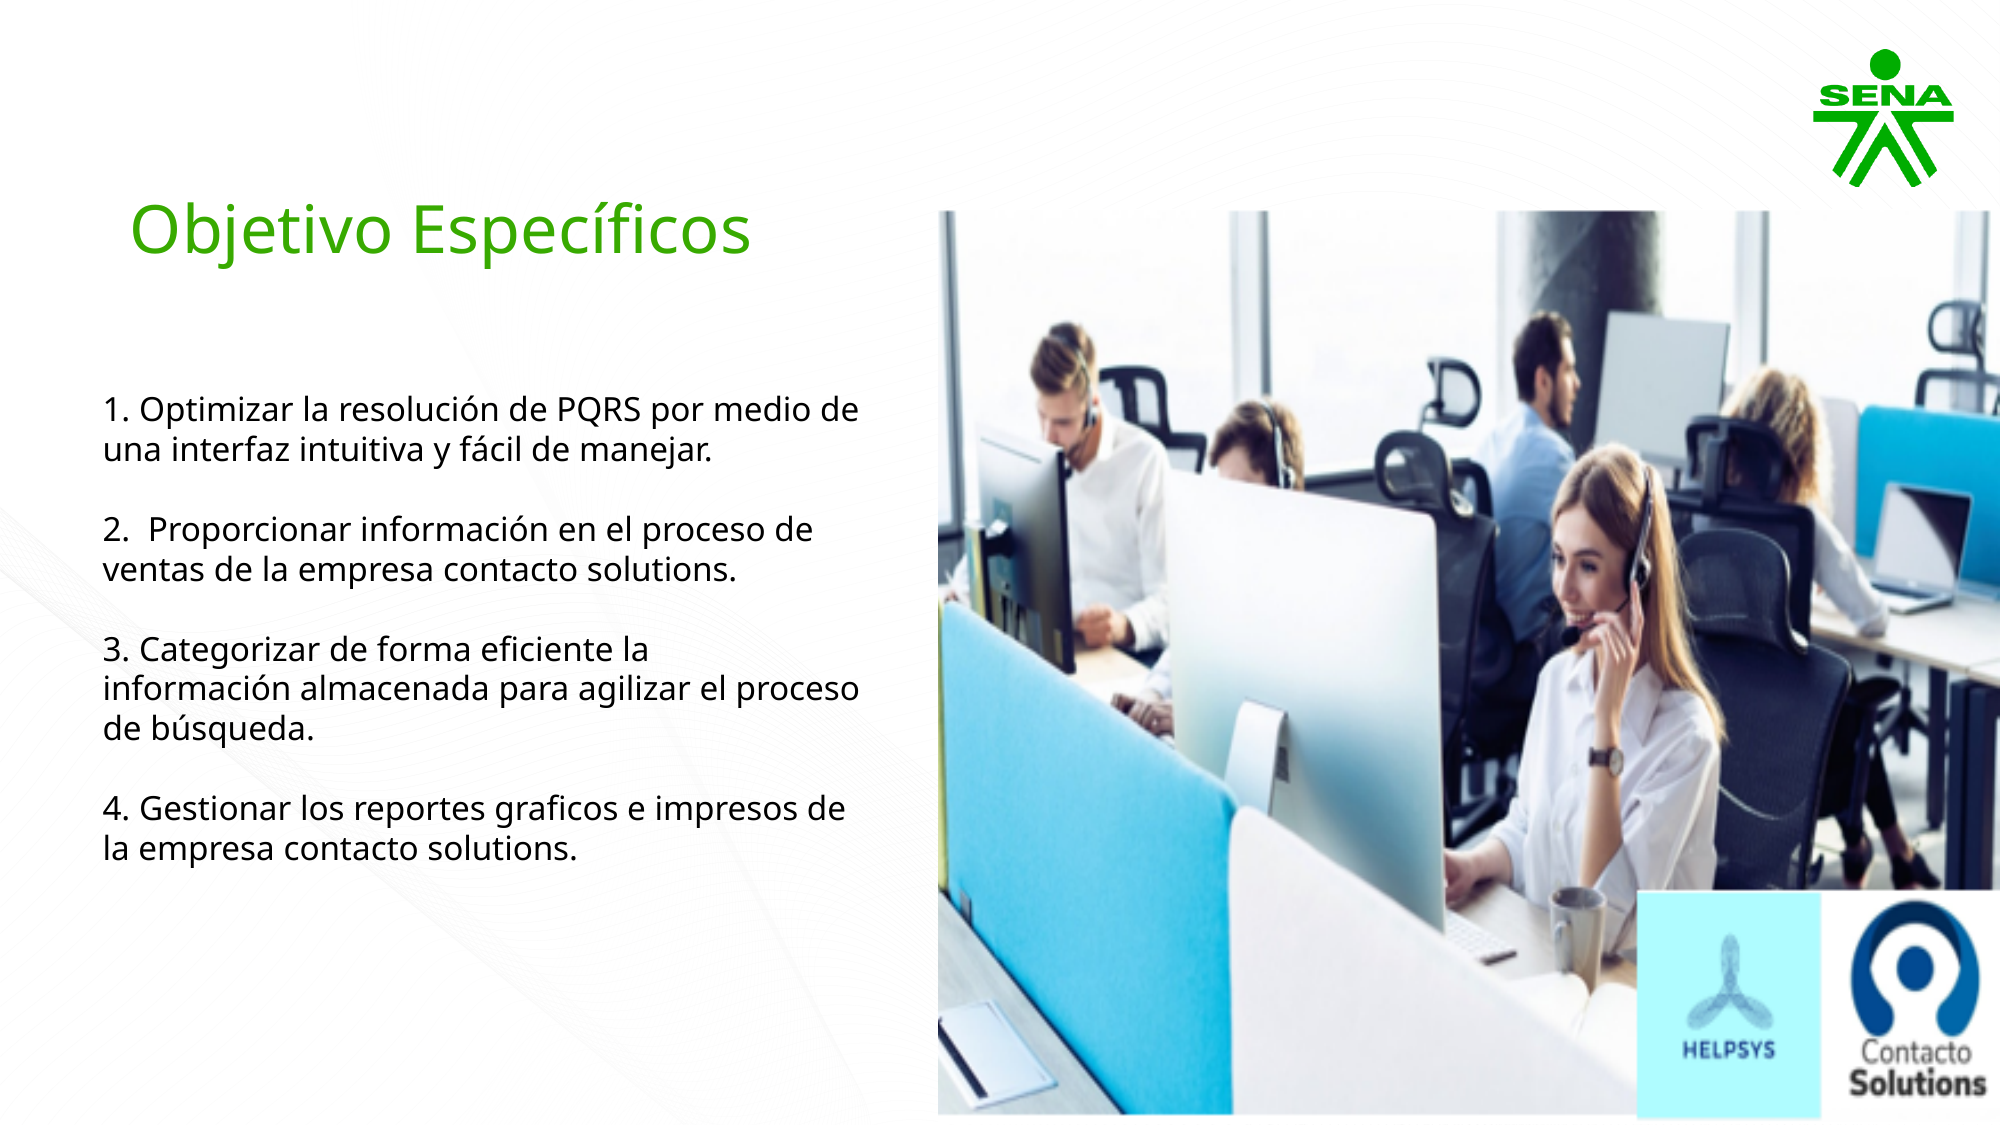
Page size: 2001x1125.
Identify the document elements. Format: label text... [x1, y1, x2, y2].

text_box 1. Optimizar la resolución de PQRS por medio de una interfaz intuitiva y fácil de manejar. 2. Proporcionar información en el proceso de ventas de la empresa contacto solutions. 3. Categorizar de forma eficiente la información almacenada para agilizar el proceso de búsqueda. 4. Gestionar los reportes graficos e impresos de la empresa contacto solutions. [87, 300, 881, 915]
text_box Objetivo Específicos [115, 108, 785, 220]
picture [0, 0, 2000, 1125]
